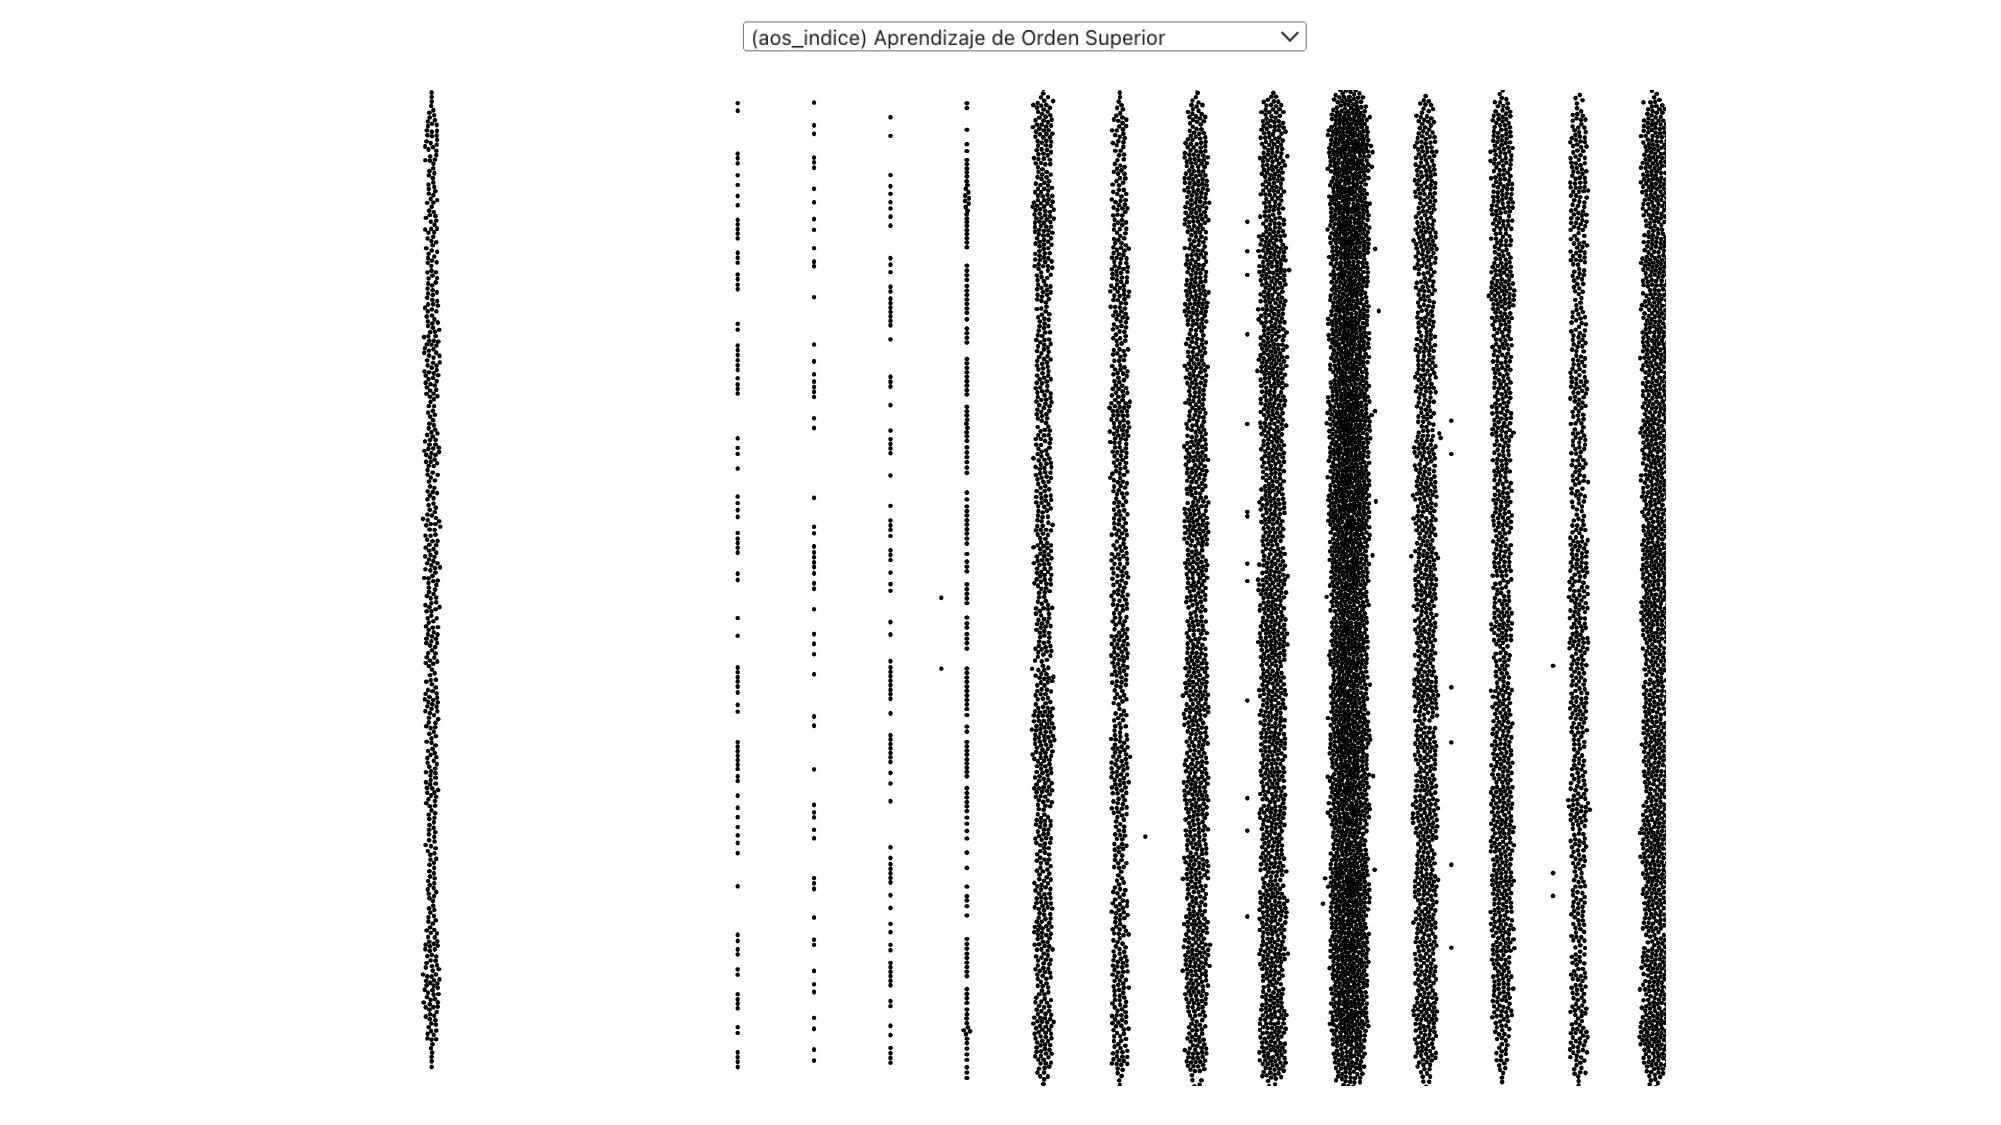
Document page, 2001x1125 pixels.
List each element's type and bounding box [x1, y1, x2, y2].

picture [408, 77, 1681, 1093]
picture [722, 0, 1336, 61]
